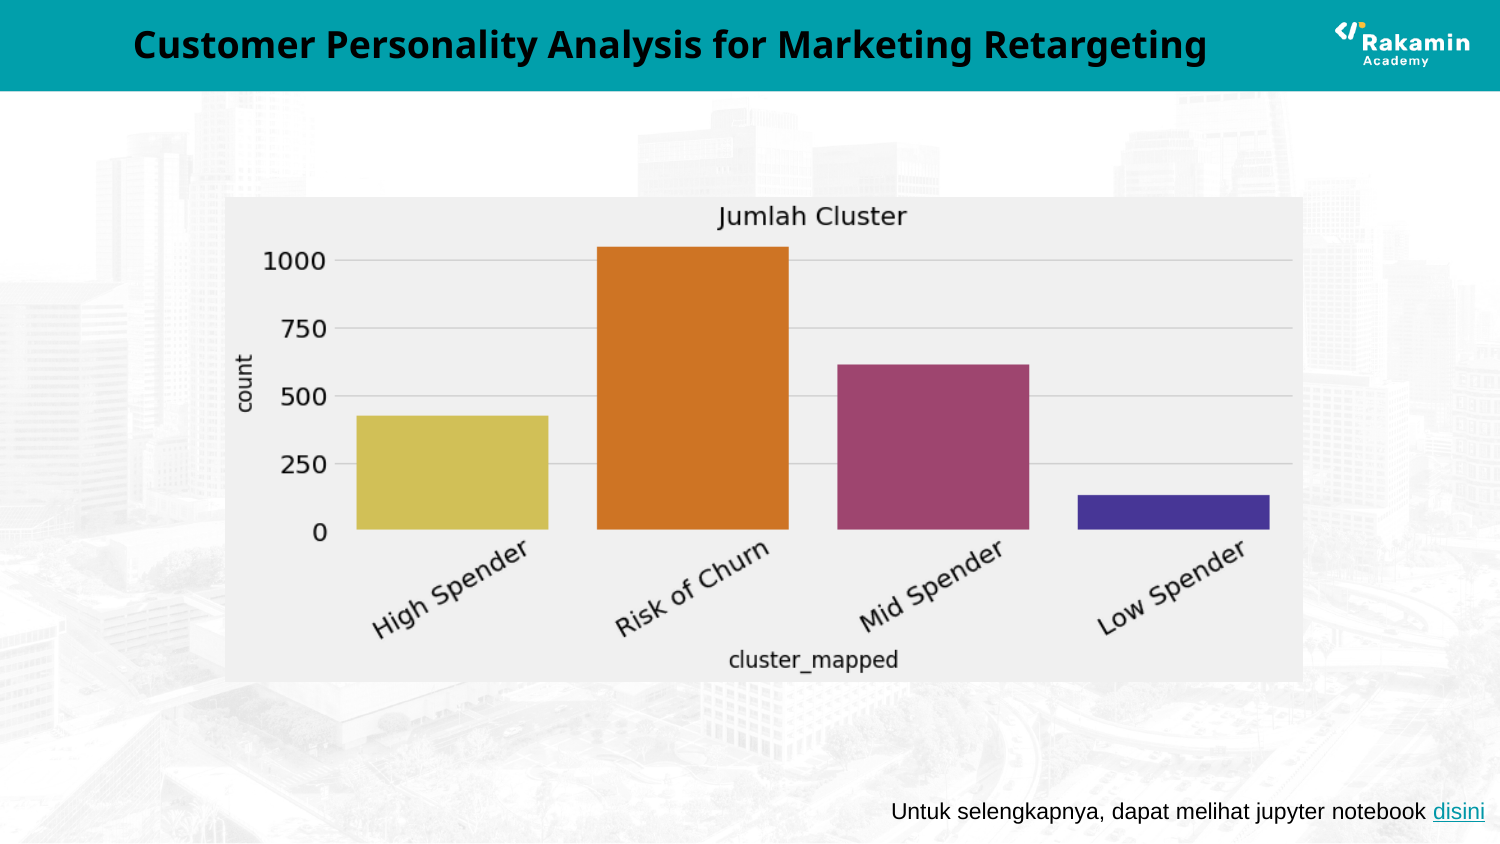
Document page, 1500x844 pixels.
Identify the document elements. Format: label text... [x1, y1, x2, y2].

text_box Untuk selengkapnya, dapat melihat jupyter notebook disini [763, 782, 1500, 838]
title Customer Personality Analysis for Marketing Retargeting [0, 6, 1342, 92]
picture [0, 0, 1500, 844]
